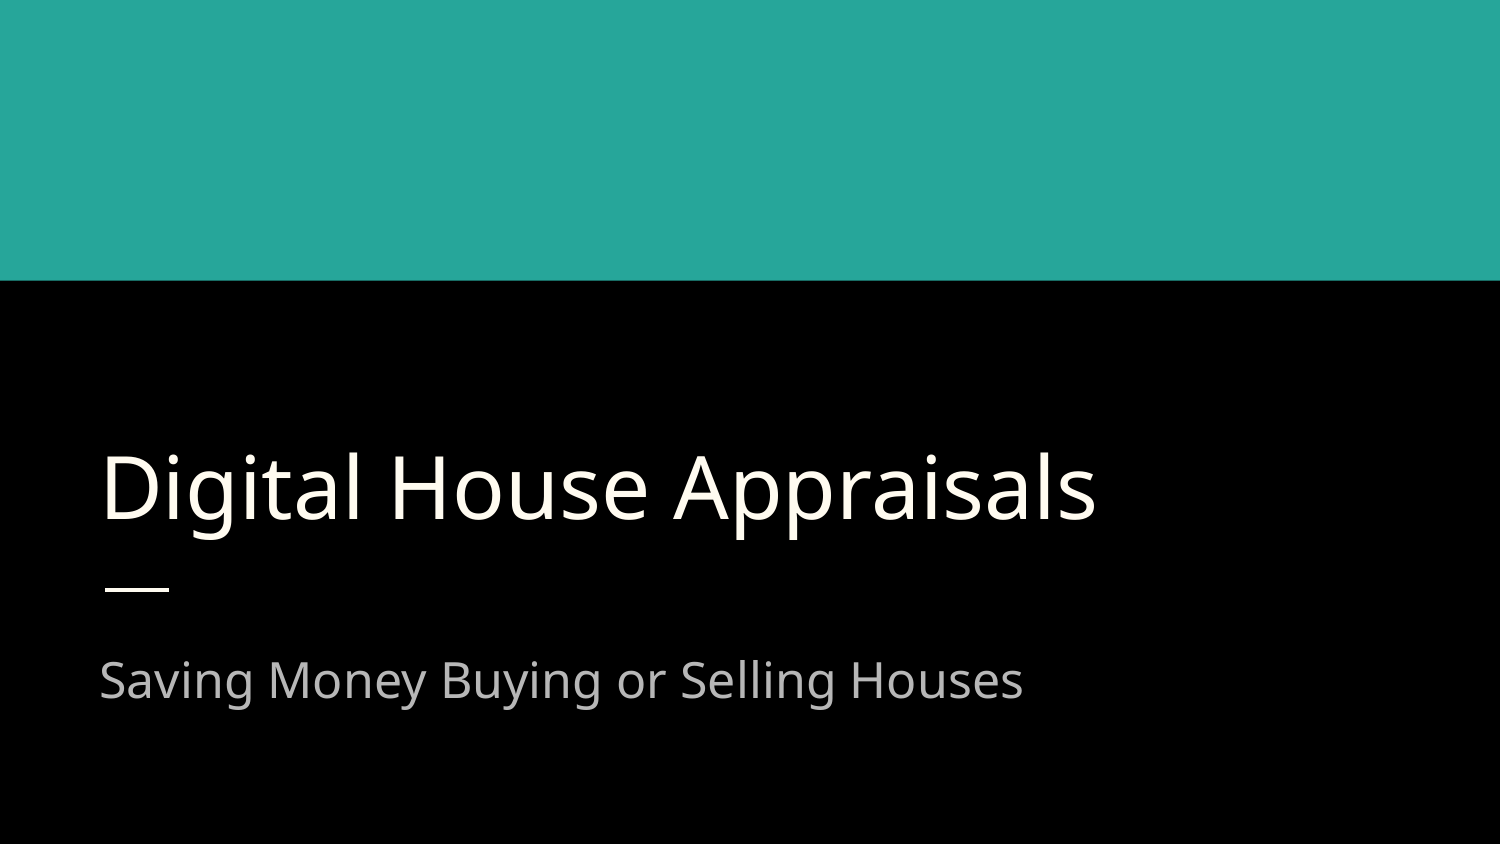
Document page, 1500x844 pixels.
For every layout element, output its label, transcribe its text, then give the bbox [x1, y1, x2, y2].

title Digital House Appraisals [84, 310, 1416, 561]
subtitle Saving Money Buying or Selling Houses [84, 630, 1416, 760]
